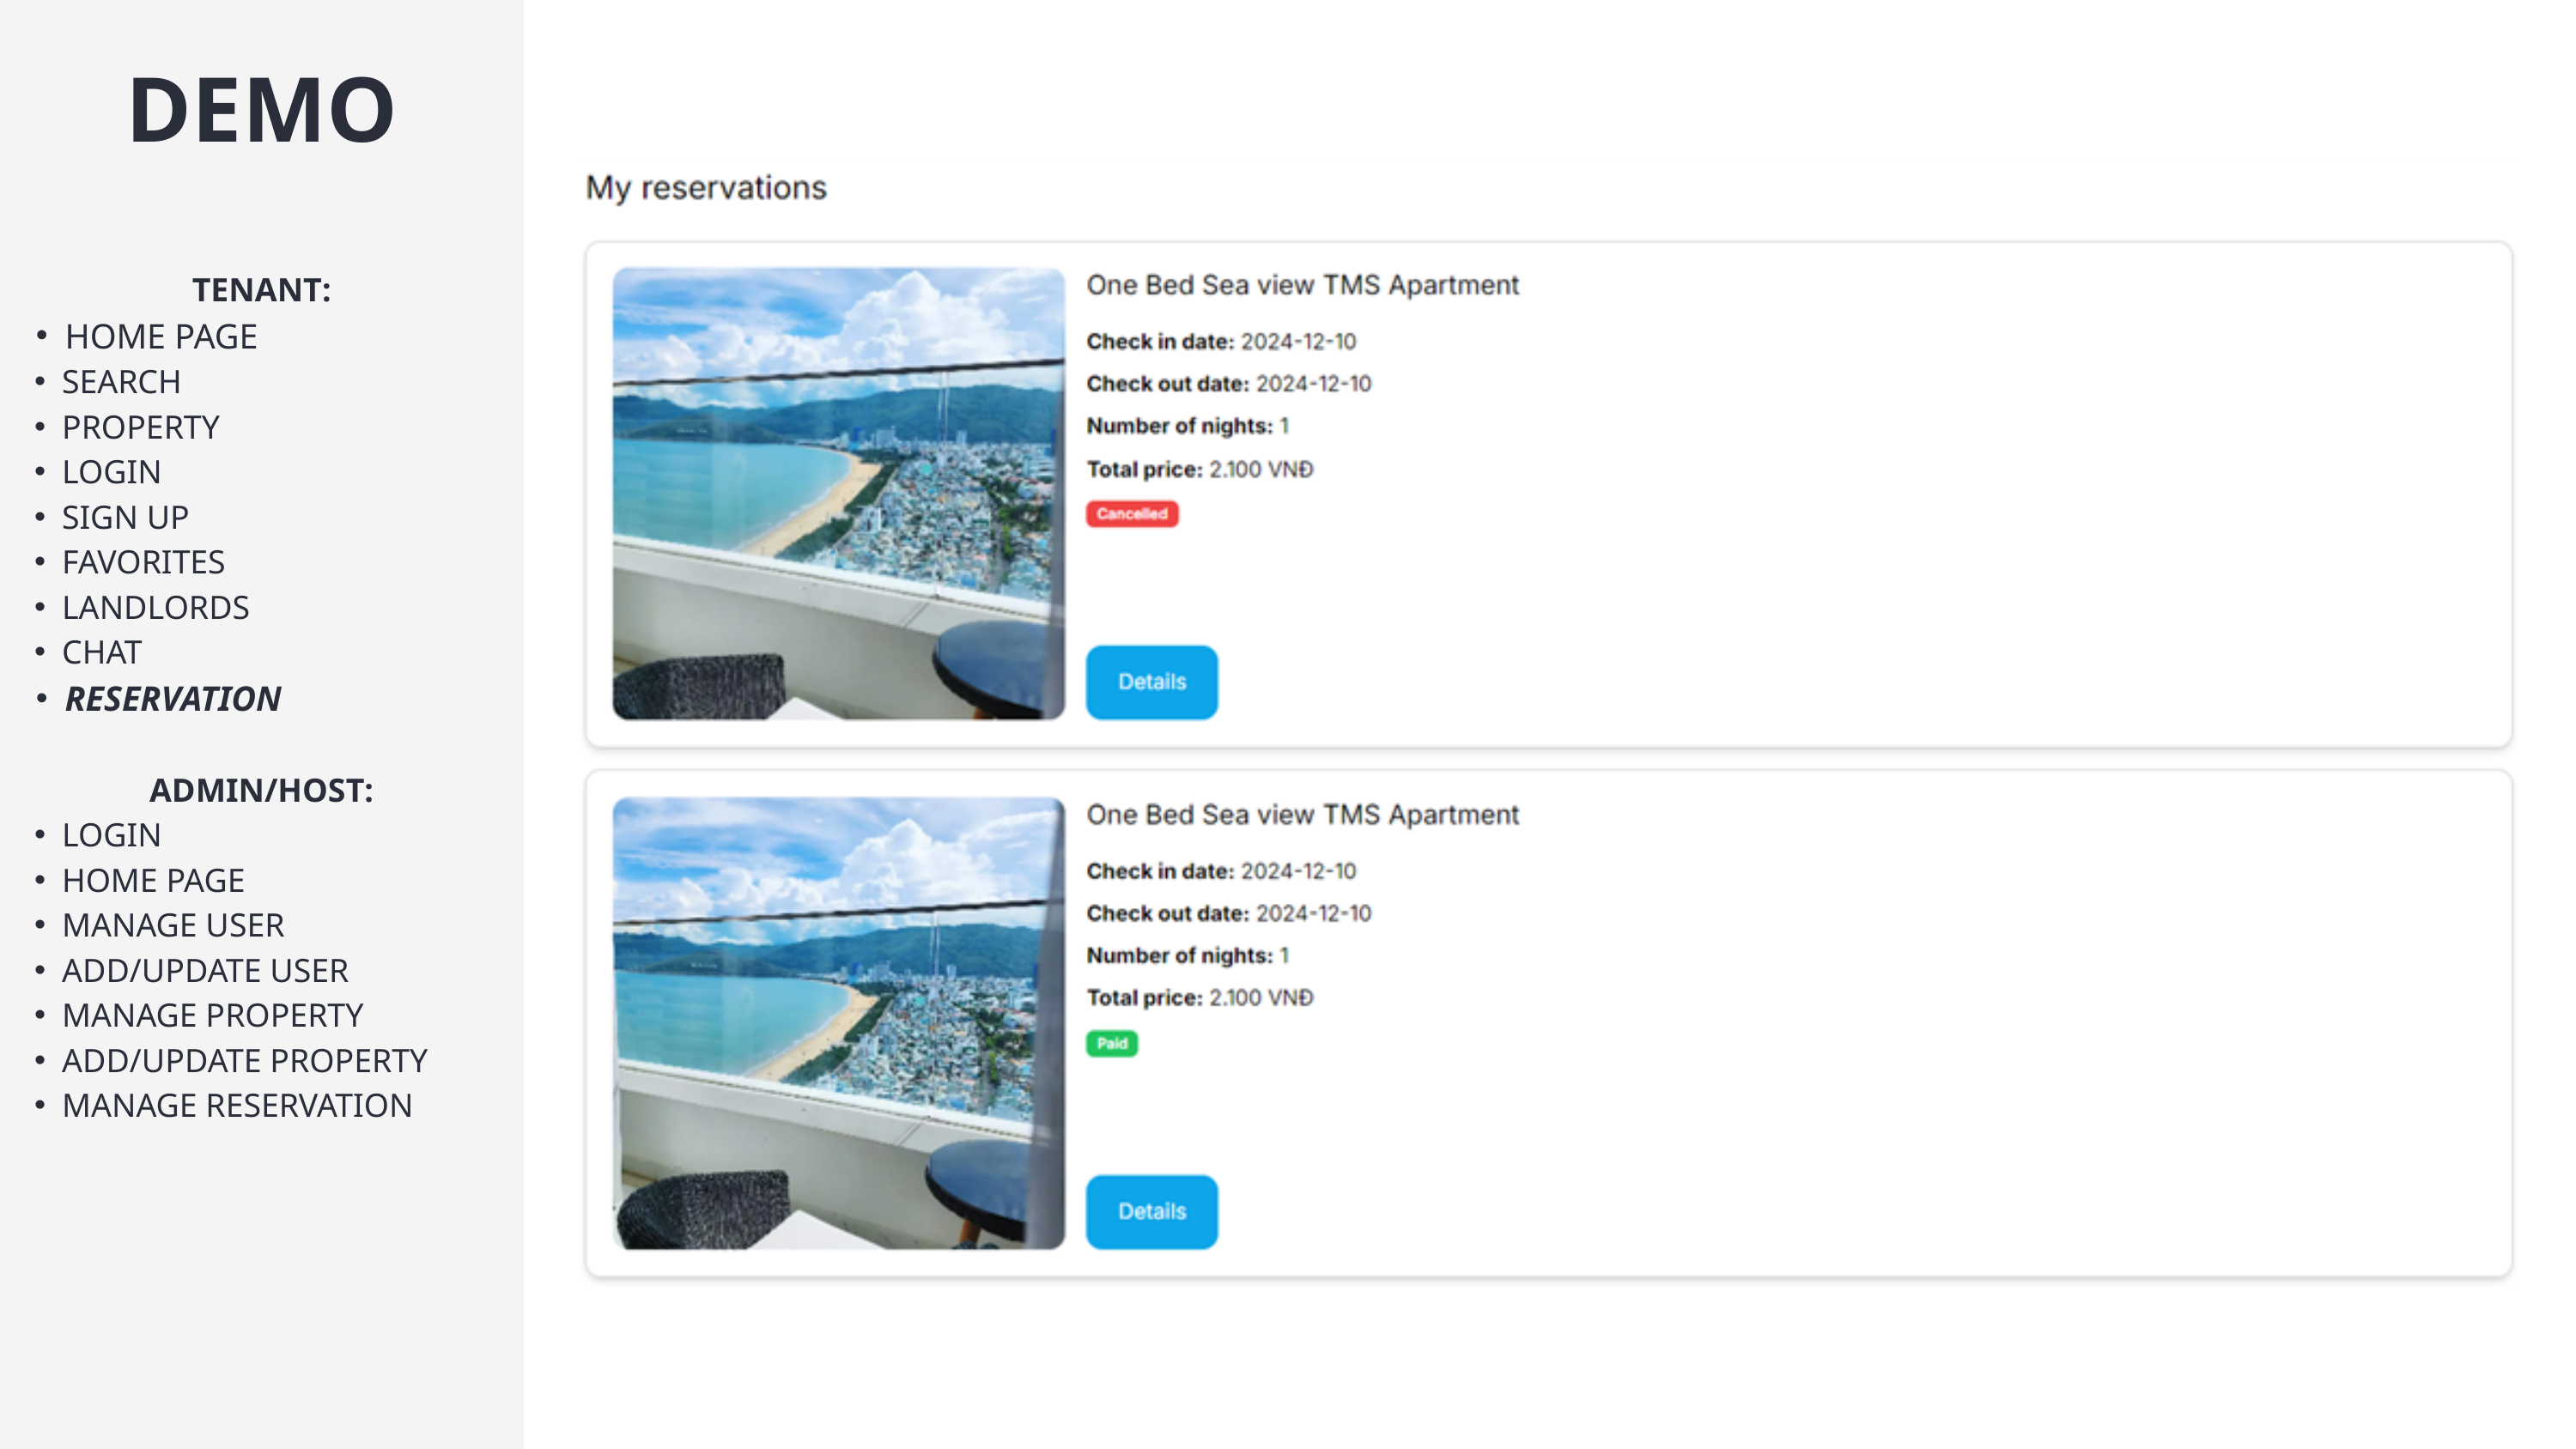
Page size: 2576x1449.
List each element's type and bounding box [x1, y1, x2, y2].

text_box [0, 0, 524, 1449]
text_box [577, 161, 2521, 1287]
